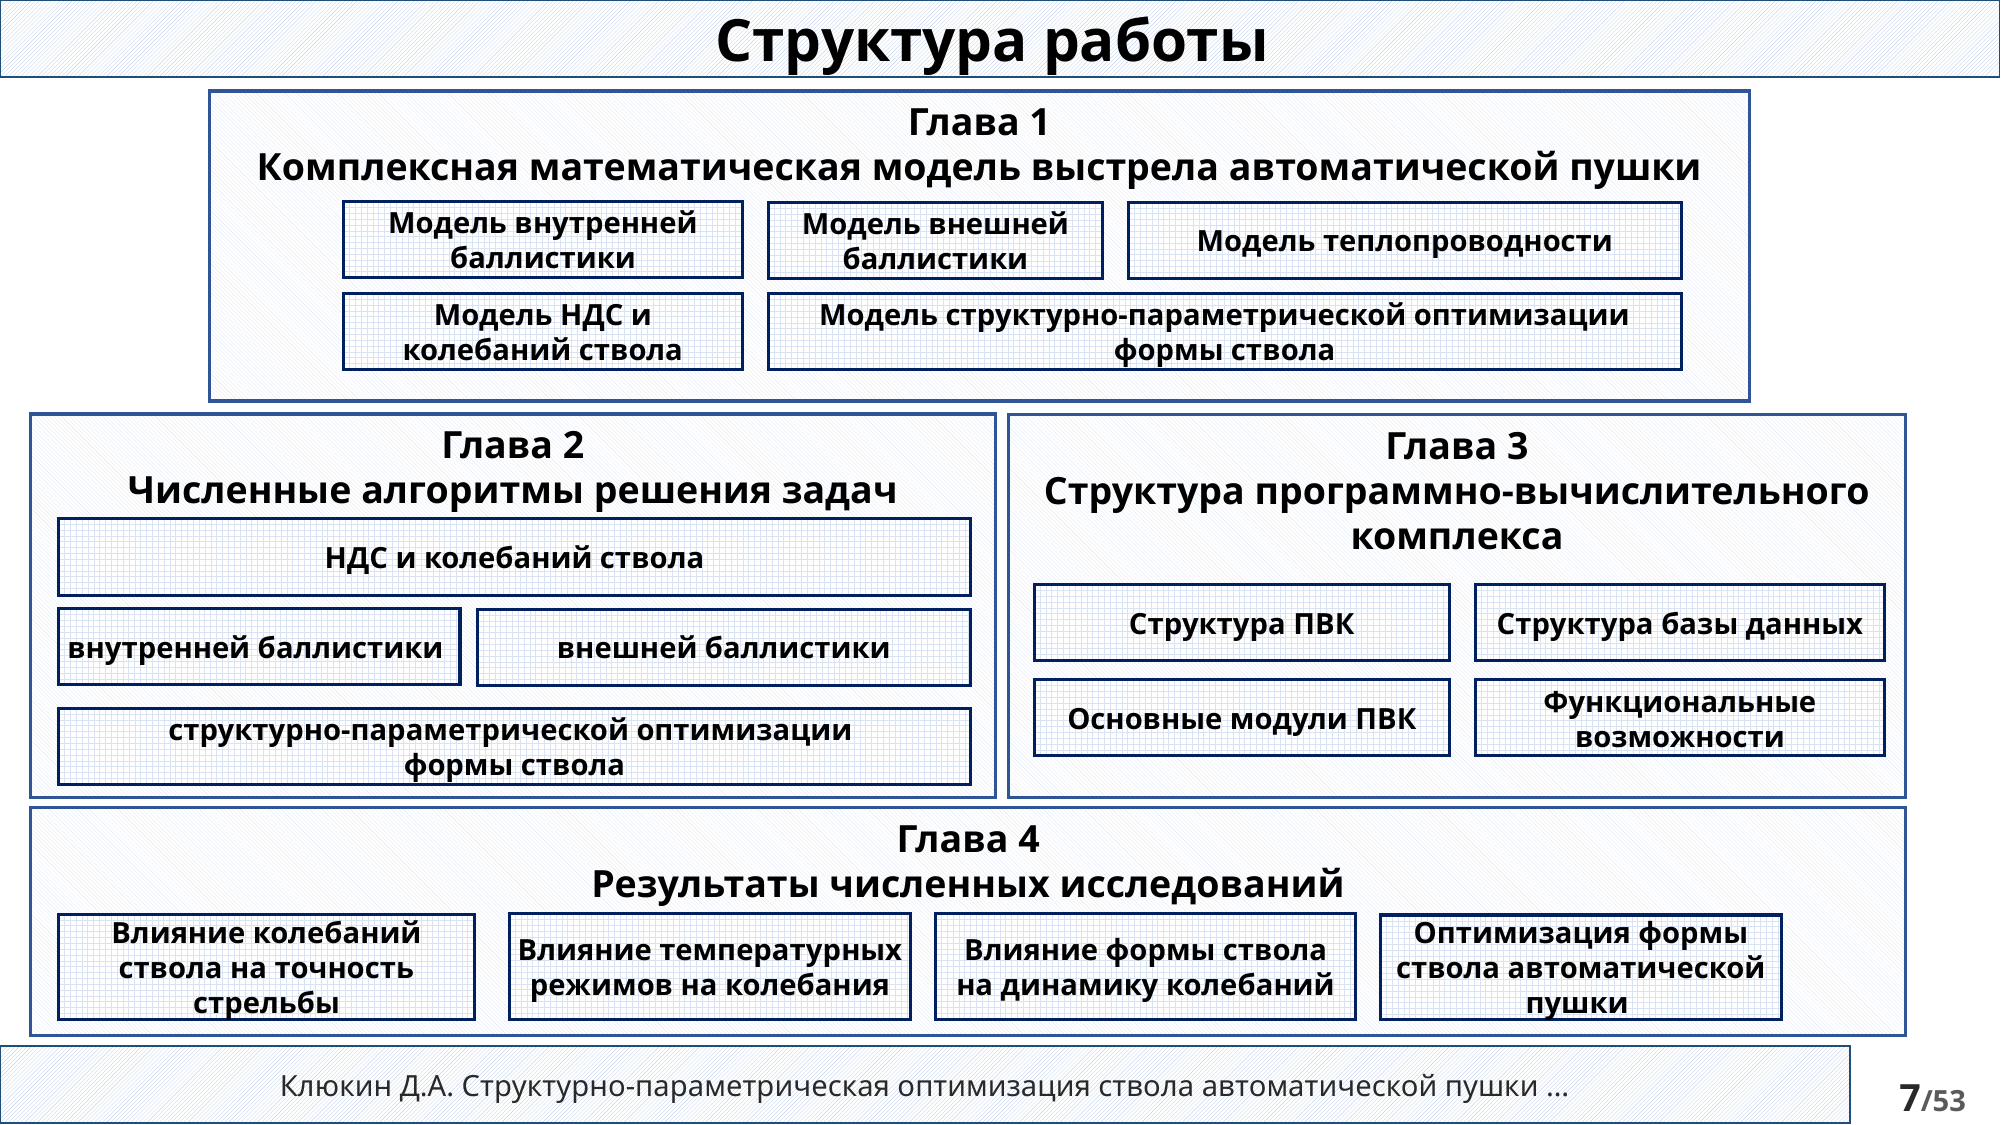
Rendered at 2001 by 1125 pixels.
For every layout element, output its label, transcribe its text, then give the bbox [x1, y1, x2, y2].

text_box Влияние температурных режимов на колебания [509, 913, 911, 1020]
text_box Модель теплопроводности [1128, 202, 1682, 279]
text_box внутренней баллистики [58, 608, 460, 685]
text_box Структура ПВК [1034, 584, 1450, 661]
slide_number 7/53 [1884, 1066, 2000, 1125]
text_box Глава 1 Комплексная математическая модель выстрела автоматической пушки [209, 91, 1750, 402]
text_box Модель НДС и колебаний ствола [343, 293, 743, 370]
text_box Клюкин Д.А. Структурно-параметрическая оптимизация ствола автоматической пушки … [0, 1045, 1850, 1123]
text_box Оптимизация формы ствола автоматической пушки [1380, 915, 1782, 1020]
text_box Структура базы данных [1475, 584, 1885, 661]
text_box Модель внешней баллистики [768, 202, 1103, 279]
text_box Глава 3 Структура программно-вычислительного комплекса [1008, 414, 1906, 798]
text_box Влияние колебаний ствола на точность стрельбы [58, 914, 475, 1020]
text_box внешней баллистики [477, 609, 971, 686]
text_box НДС и колебаний ствола [58, 518, 971, 596]
text_box Глава 2 Численные алгоритмы решения задач [30, 414, 996, 798]
text_box Глава 4 Результаты численных исследований [30, 807, 1906, 1036]
text_box Структура работы [0, 0, 2000, 78]
text_box Модель внутренней баллистики [343, 201, 743, 278]
text_box Модель структурно-параметрической оптимизации формы ствола [768, 293, 1682, 370]
text_box Функциональные возможности [1475, 679, 1885, 756]
text_box структурно-параметрической оптимизации формы ствола [58, 708, 971, 785]
text_box Влияние формы ствола на динамику колебаний [935, 913, 1356, 1020]
text_box Основные модули ПВК [1034, 679, 1450, 756]
